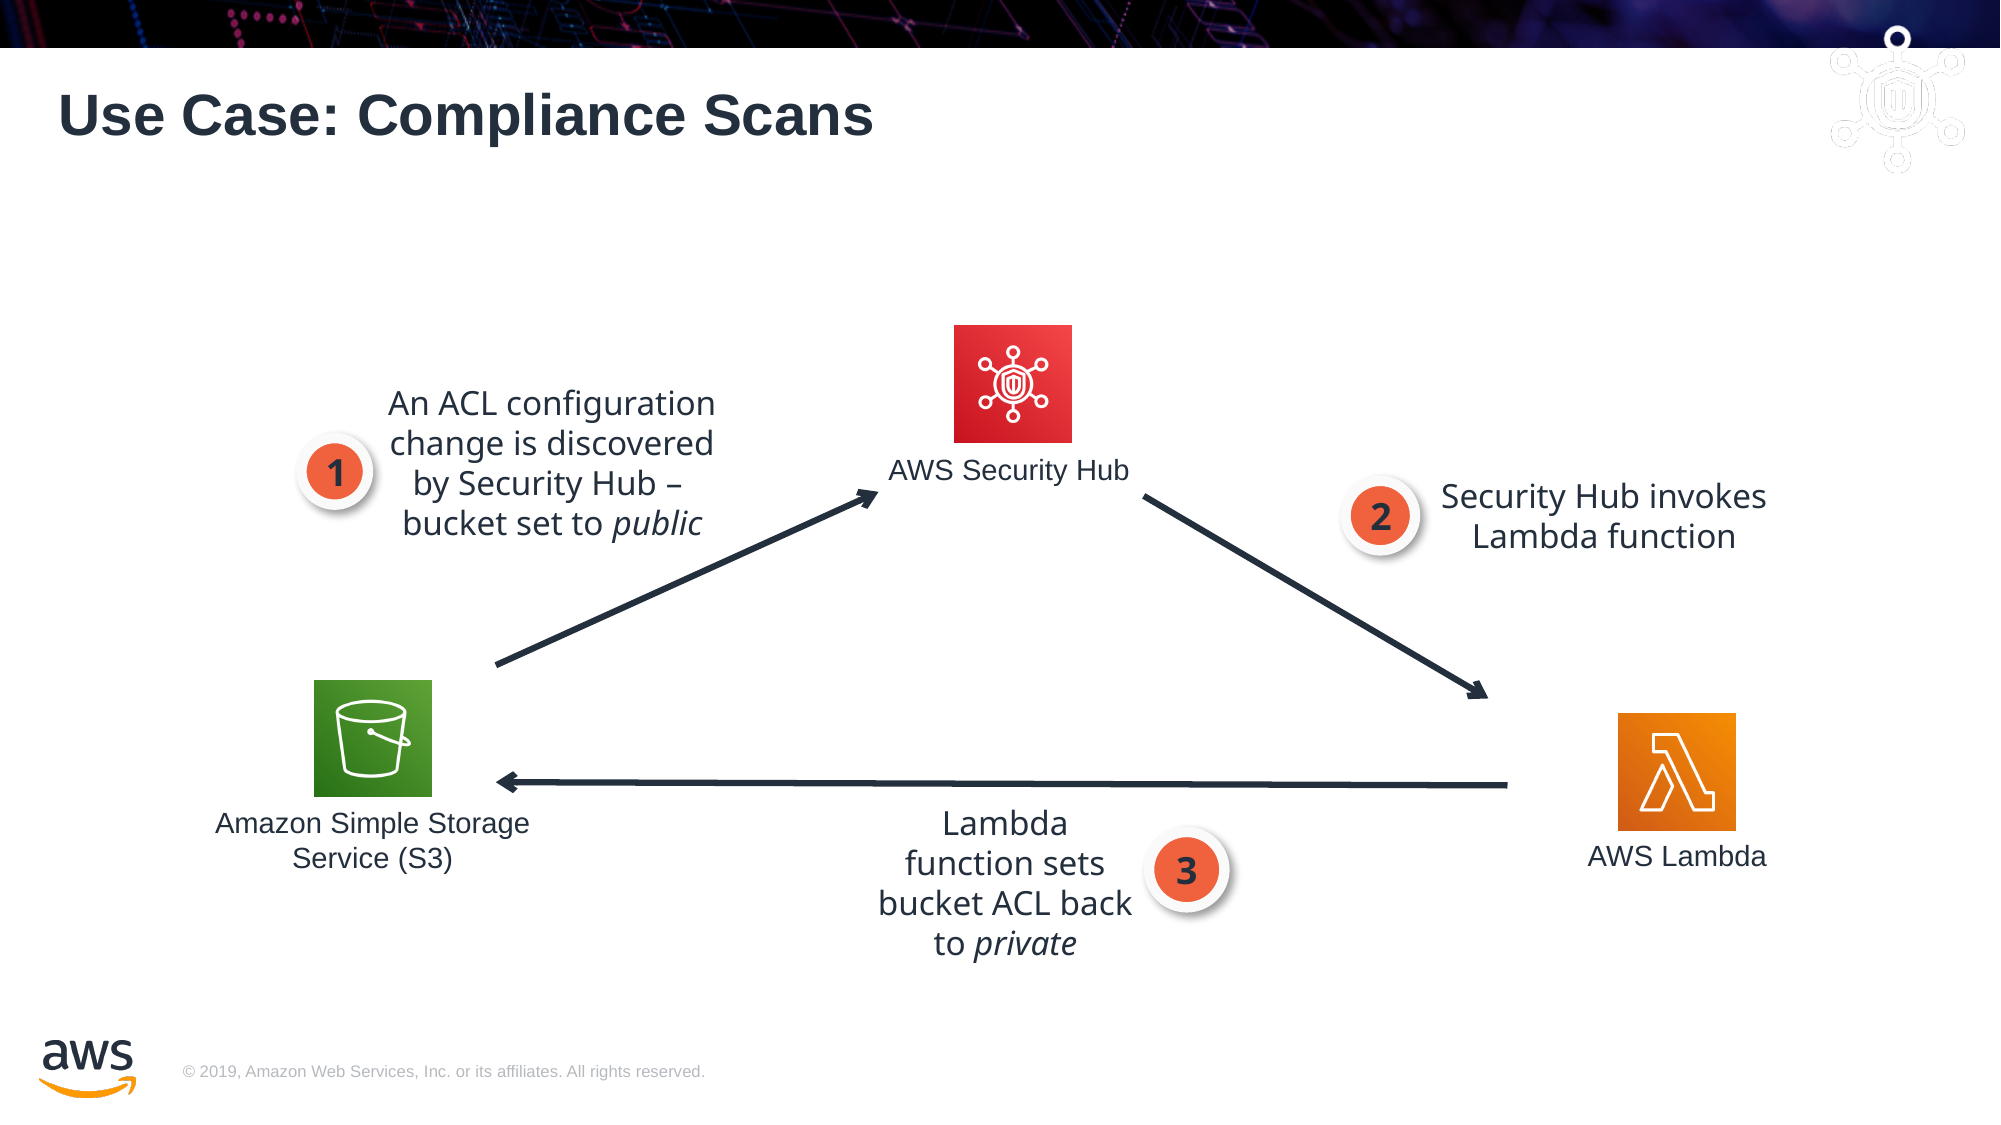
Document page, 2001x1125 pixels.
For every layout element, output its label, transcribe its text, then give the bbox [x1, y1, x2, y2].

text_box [1345, 467, 1784, 564]
text_box AWS Security Hub [824, 443, 1202, 494]
picture [39, 1040, 136, 1098]
picture [0, 0, 2000, 174]
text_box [495, 491, 879, 666]
picture [1618, 713, 1736, 831]
title Use Case: Compliance Scans [43, 67, 1822, 166]
picture [954, 325, 1072, 443]
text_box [495, 782, 1508, 786]
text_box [1143, 495, 1489, 699]
picture [314, 680, 432, 797]
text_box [859, 794, 1225, 931]
text_box AWS Lambda [1488, 830, 1866, 880]
text_box Amazon Simple Storage Service (S3) [183, 796, 562, 882]
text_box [301, 374, 732, 552]
